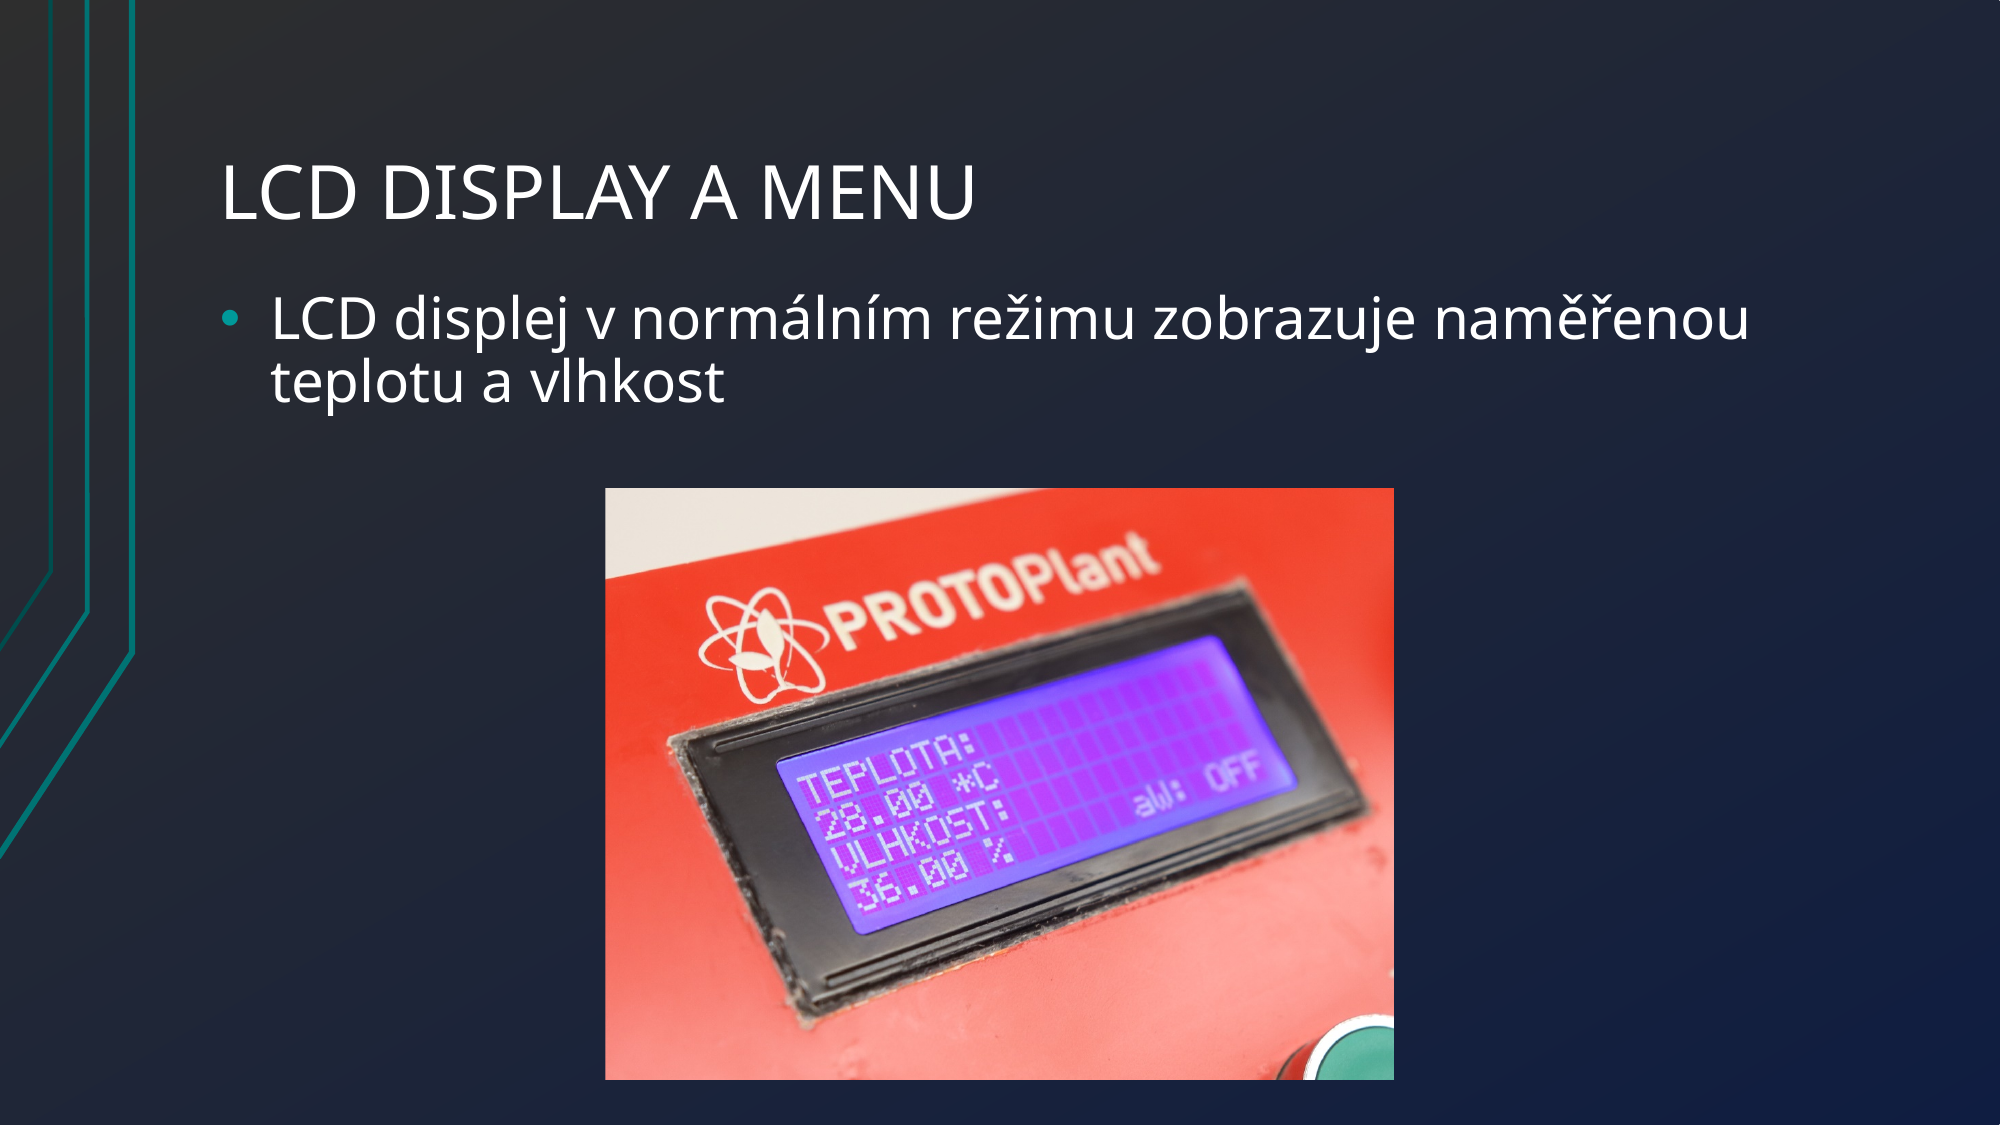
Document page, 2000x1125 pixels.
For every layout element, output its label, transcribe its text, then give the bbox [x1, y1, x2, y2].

picture [605, 488, 1395, 1081]
title LCD display a menu [199, 45, 1900, 246]
list LCD displej v normálním režimu zobrazuje naměřenou teplotu a vlhkost [199, 279, 1900, 1012]
